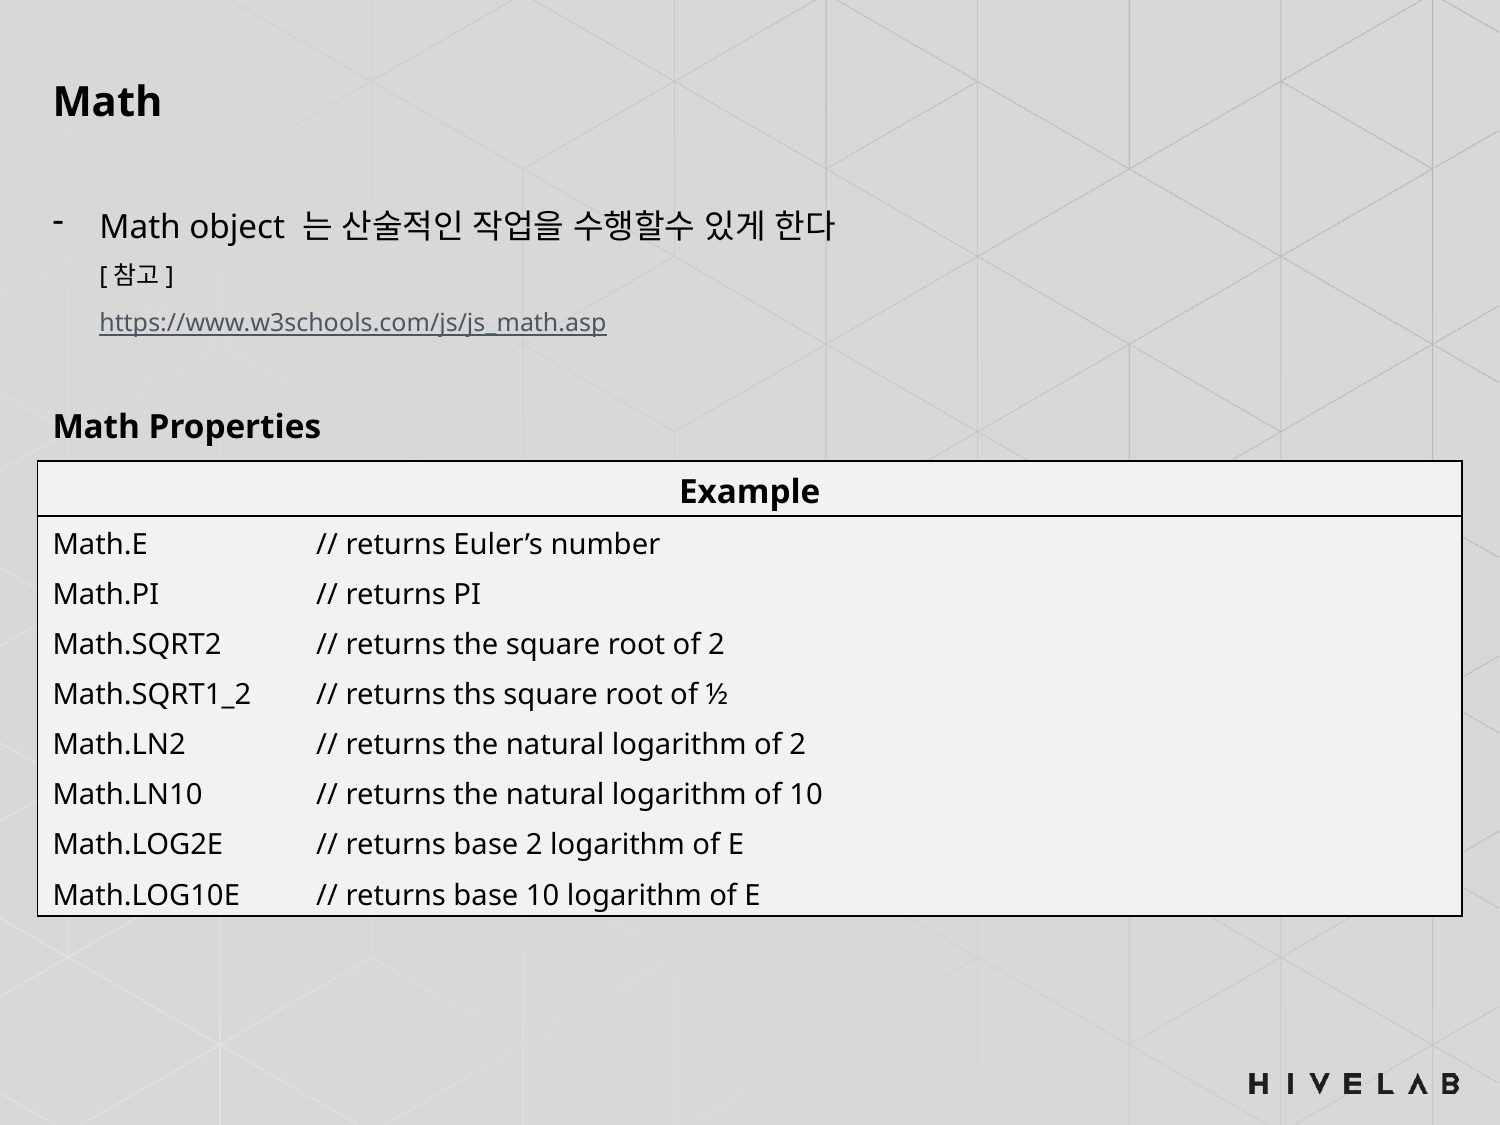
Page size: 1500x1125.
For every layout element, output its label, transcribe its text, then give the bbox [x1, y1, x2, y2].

table_cell Math.LOG10E [38, 866, 301, 915]
table_cell Math.SQRT1_2 [38, 666, 301, 716]
table_cell // returns ths square root of ½ [301, 666, 1461, 716]
table_cell Math.E [38, 517, 301, 566]
table_cell Math.PI [38, 566, 301, 616]
table_header Example [38, 462, 1461, 515]
text_box Math Math object 는 산술적인 작업을 수행할수 있게 한다 [참고] https://www.w3schools.com/js/js_math.asp Math Properties [37, 42, 1463, 454]
picture [0, 0, 1500, 1125]
table_cell // returns base 2 logarithm of E [301, 816, 1461, 866]
table_cell Math.LN2 [38, 716, 301, 766]
table_cell Math.SQRT2 [38, 616, 301, 666]
table_cell // returns the natural logarithm of 10 [301, 766, 1461, 816]
table_cell // returns the square root of 2 [301, 616, 1461, 666]
table_cell // returns Euler’s number [301, 517, 1461, 566]
table_cell Math.LOG2E [38, 816, 301, 866]
table_cell // returns the natural logarithm of 2 [301, 716, 1461, 766]
table_cell // returns base 10 logarithm of E [301, 866, 1461, 915]
table_cell // returns PI [301, 566, 1461, 616]
table_cell Math.LN10 [38, 766, 301, 816]
